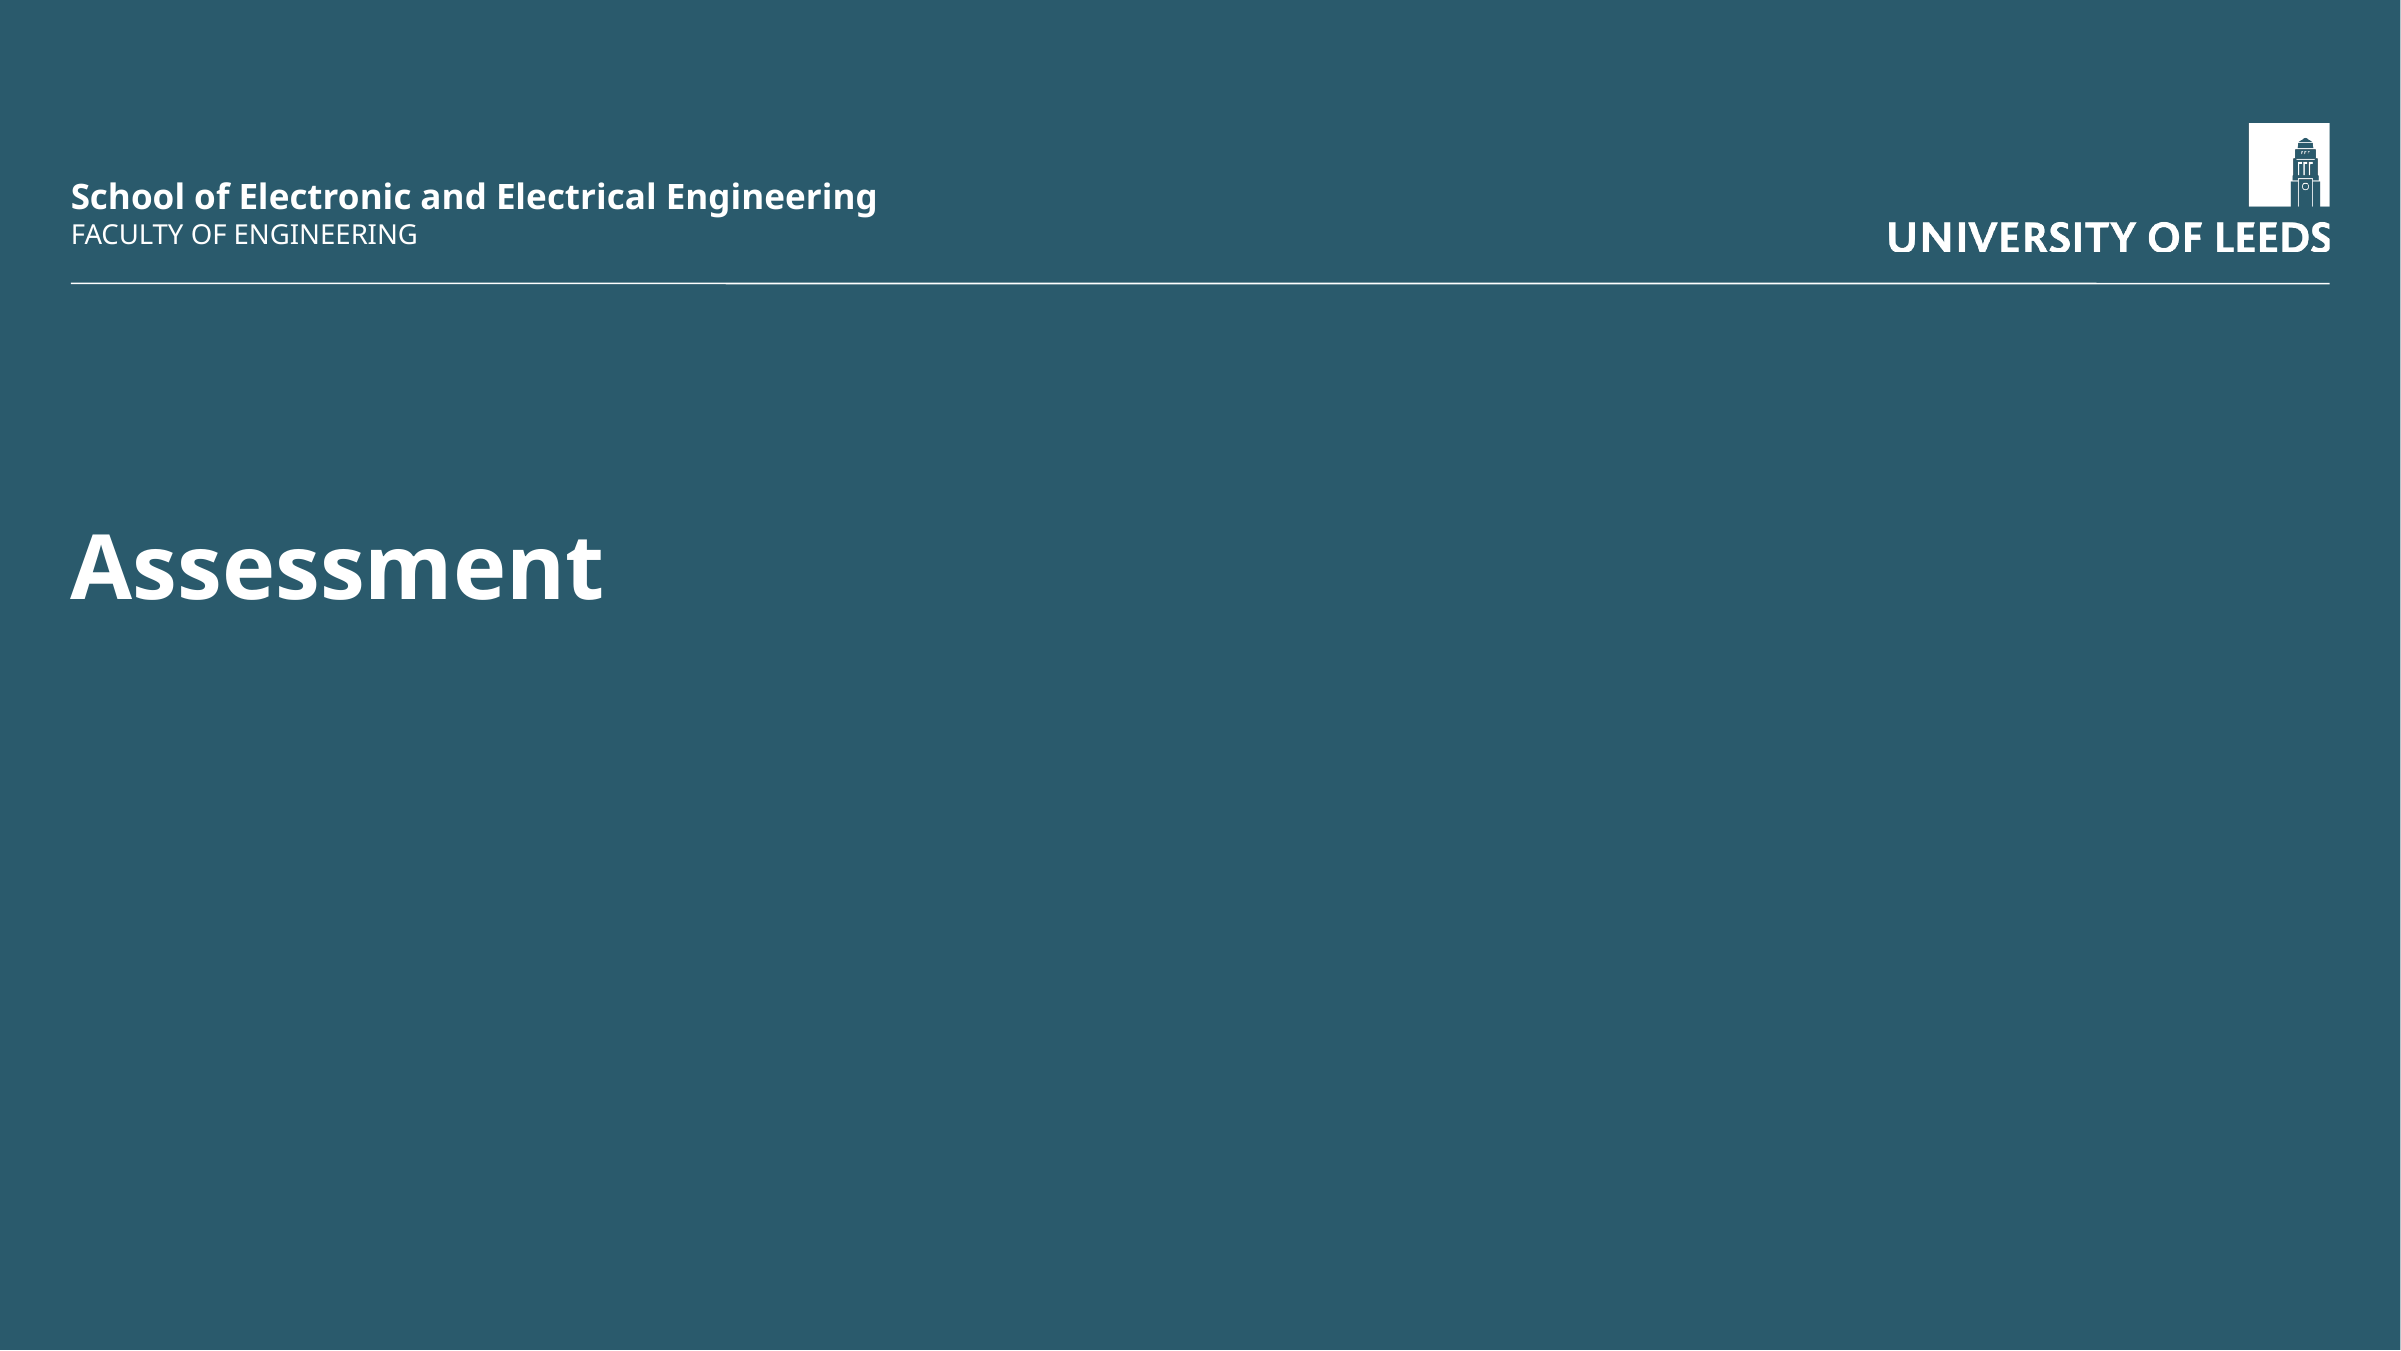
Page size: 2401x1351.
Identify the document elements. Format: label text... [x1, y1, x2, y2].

title Assessment [70, 439, 2330, 618]
